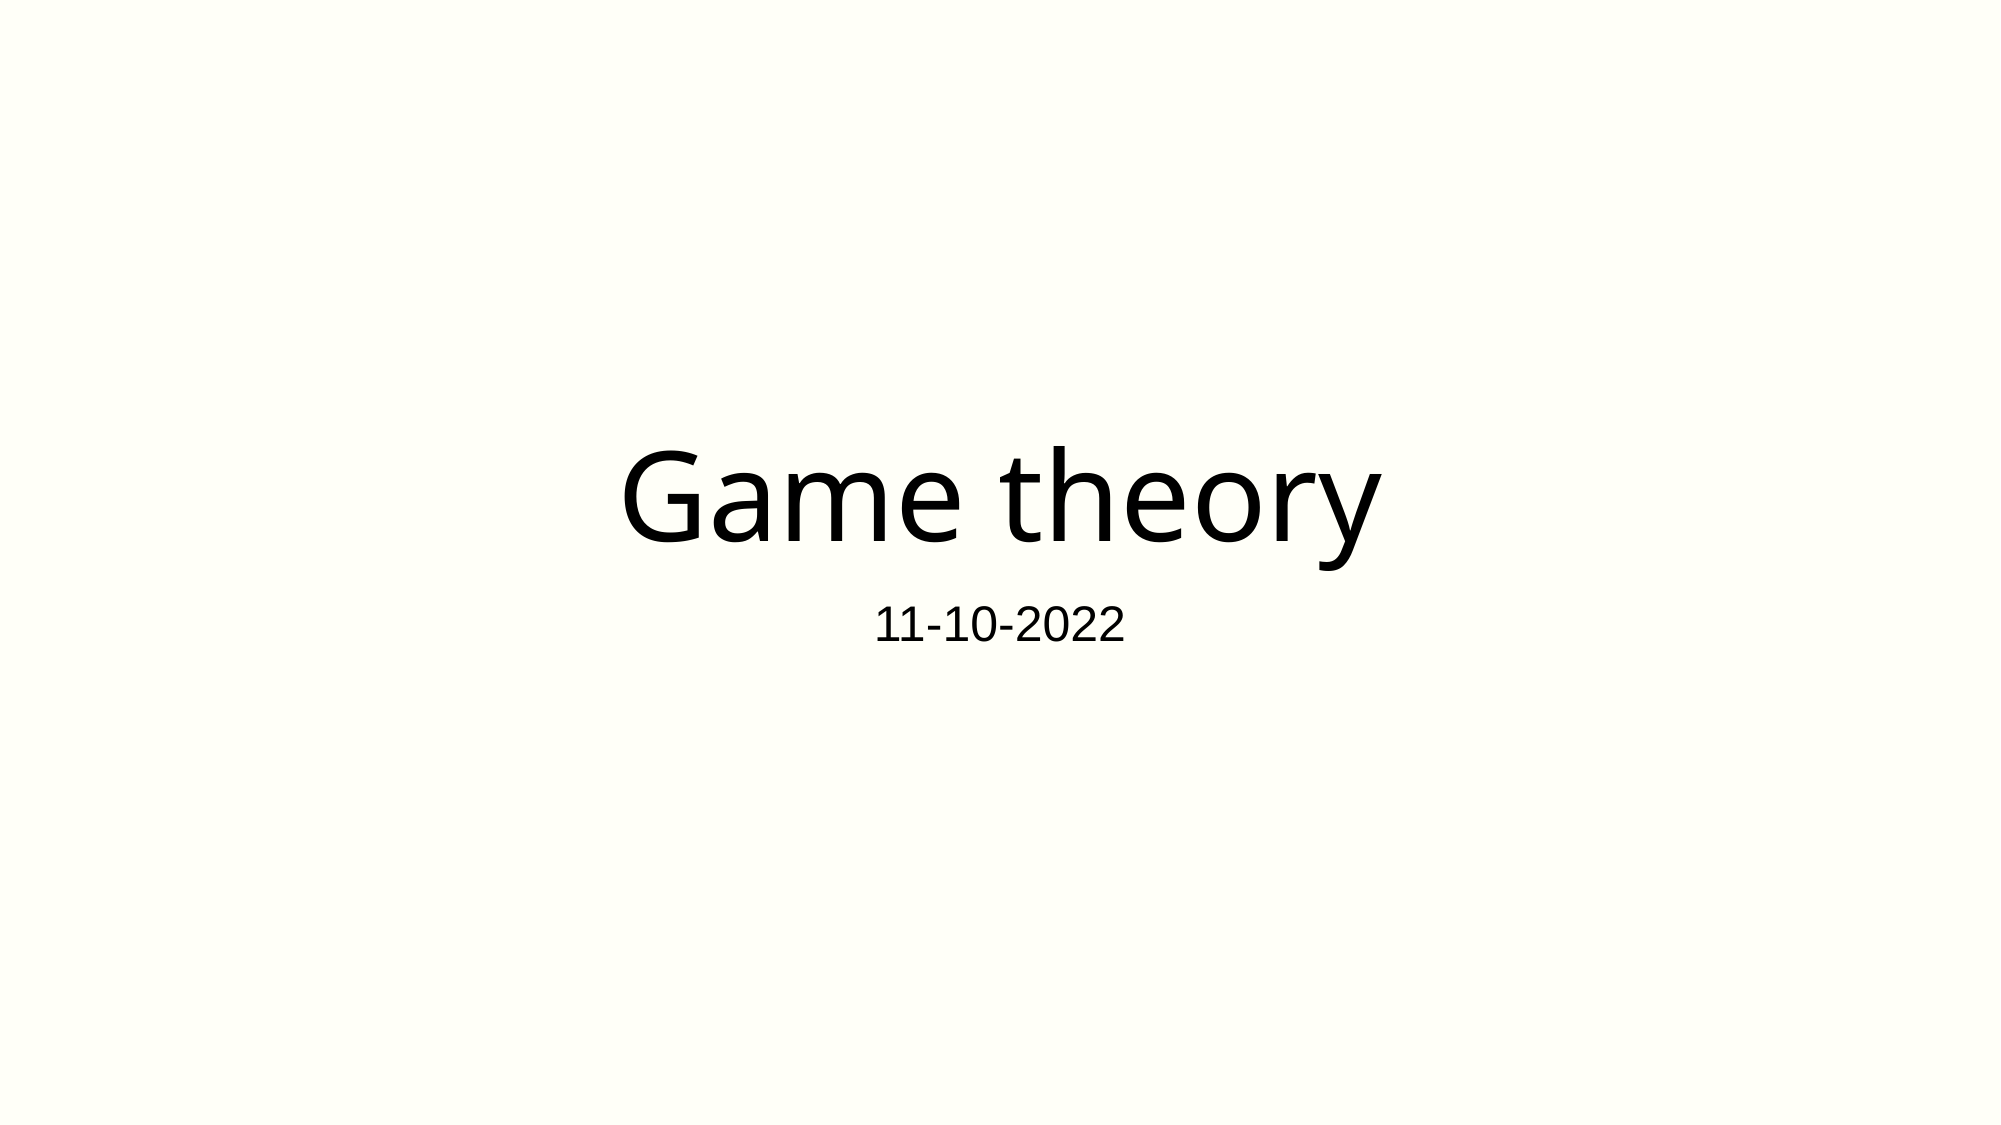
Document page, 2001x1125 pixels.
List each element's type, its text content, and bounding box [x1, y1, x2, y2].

subtitle 11-10-2022 [249, 590, 1750, 863]
title Game theory [249, 184, 1750, 576]
